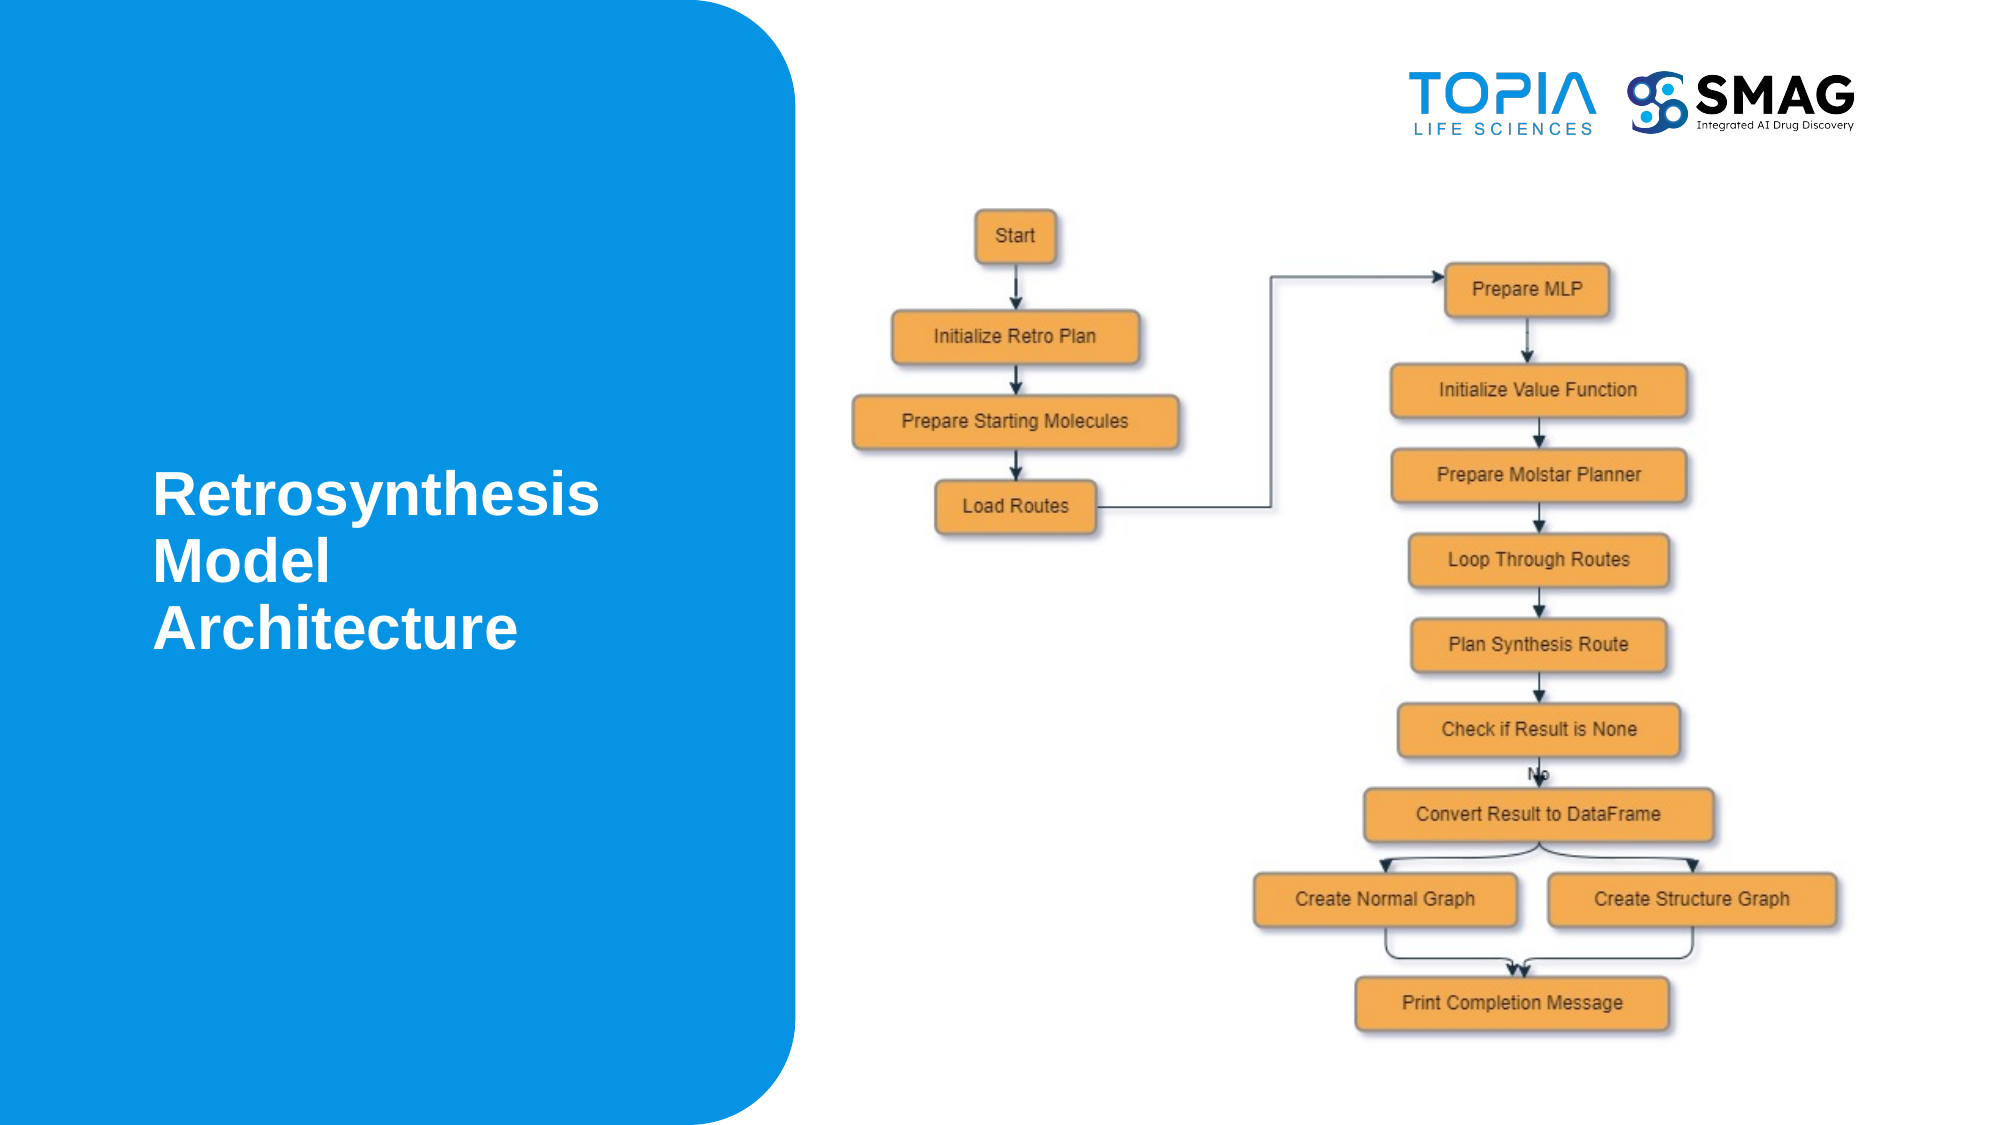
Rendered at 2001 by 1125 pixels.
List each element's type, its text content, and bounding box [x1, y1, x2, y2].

title Retrosynthesis Model Architecture [137, 453, 707, 672]
picture [851, 208, 1855, 1049]
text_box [1409, 69, 1855, 136]
text_box [0, 1, 797, 1125]
